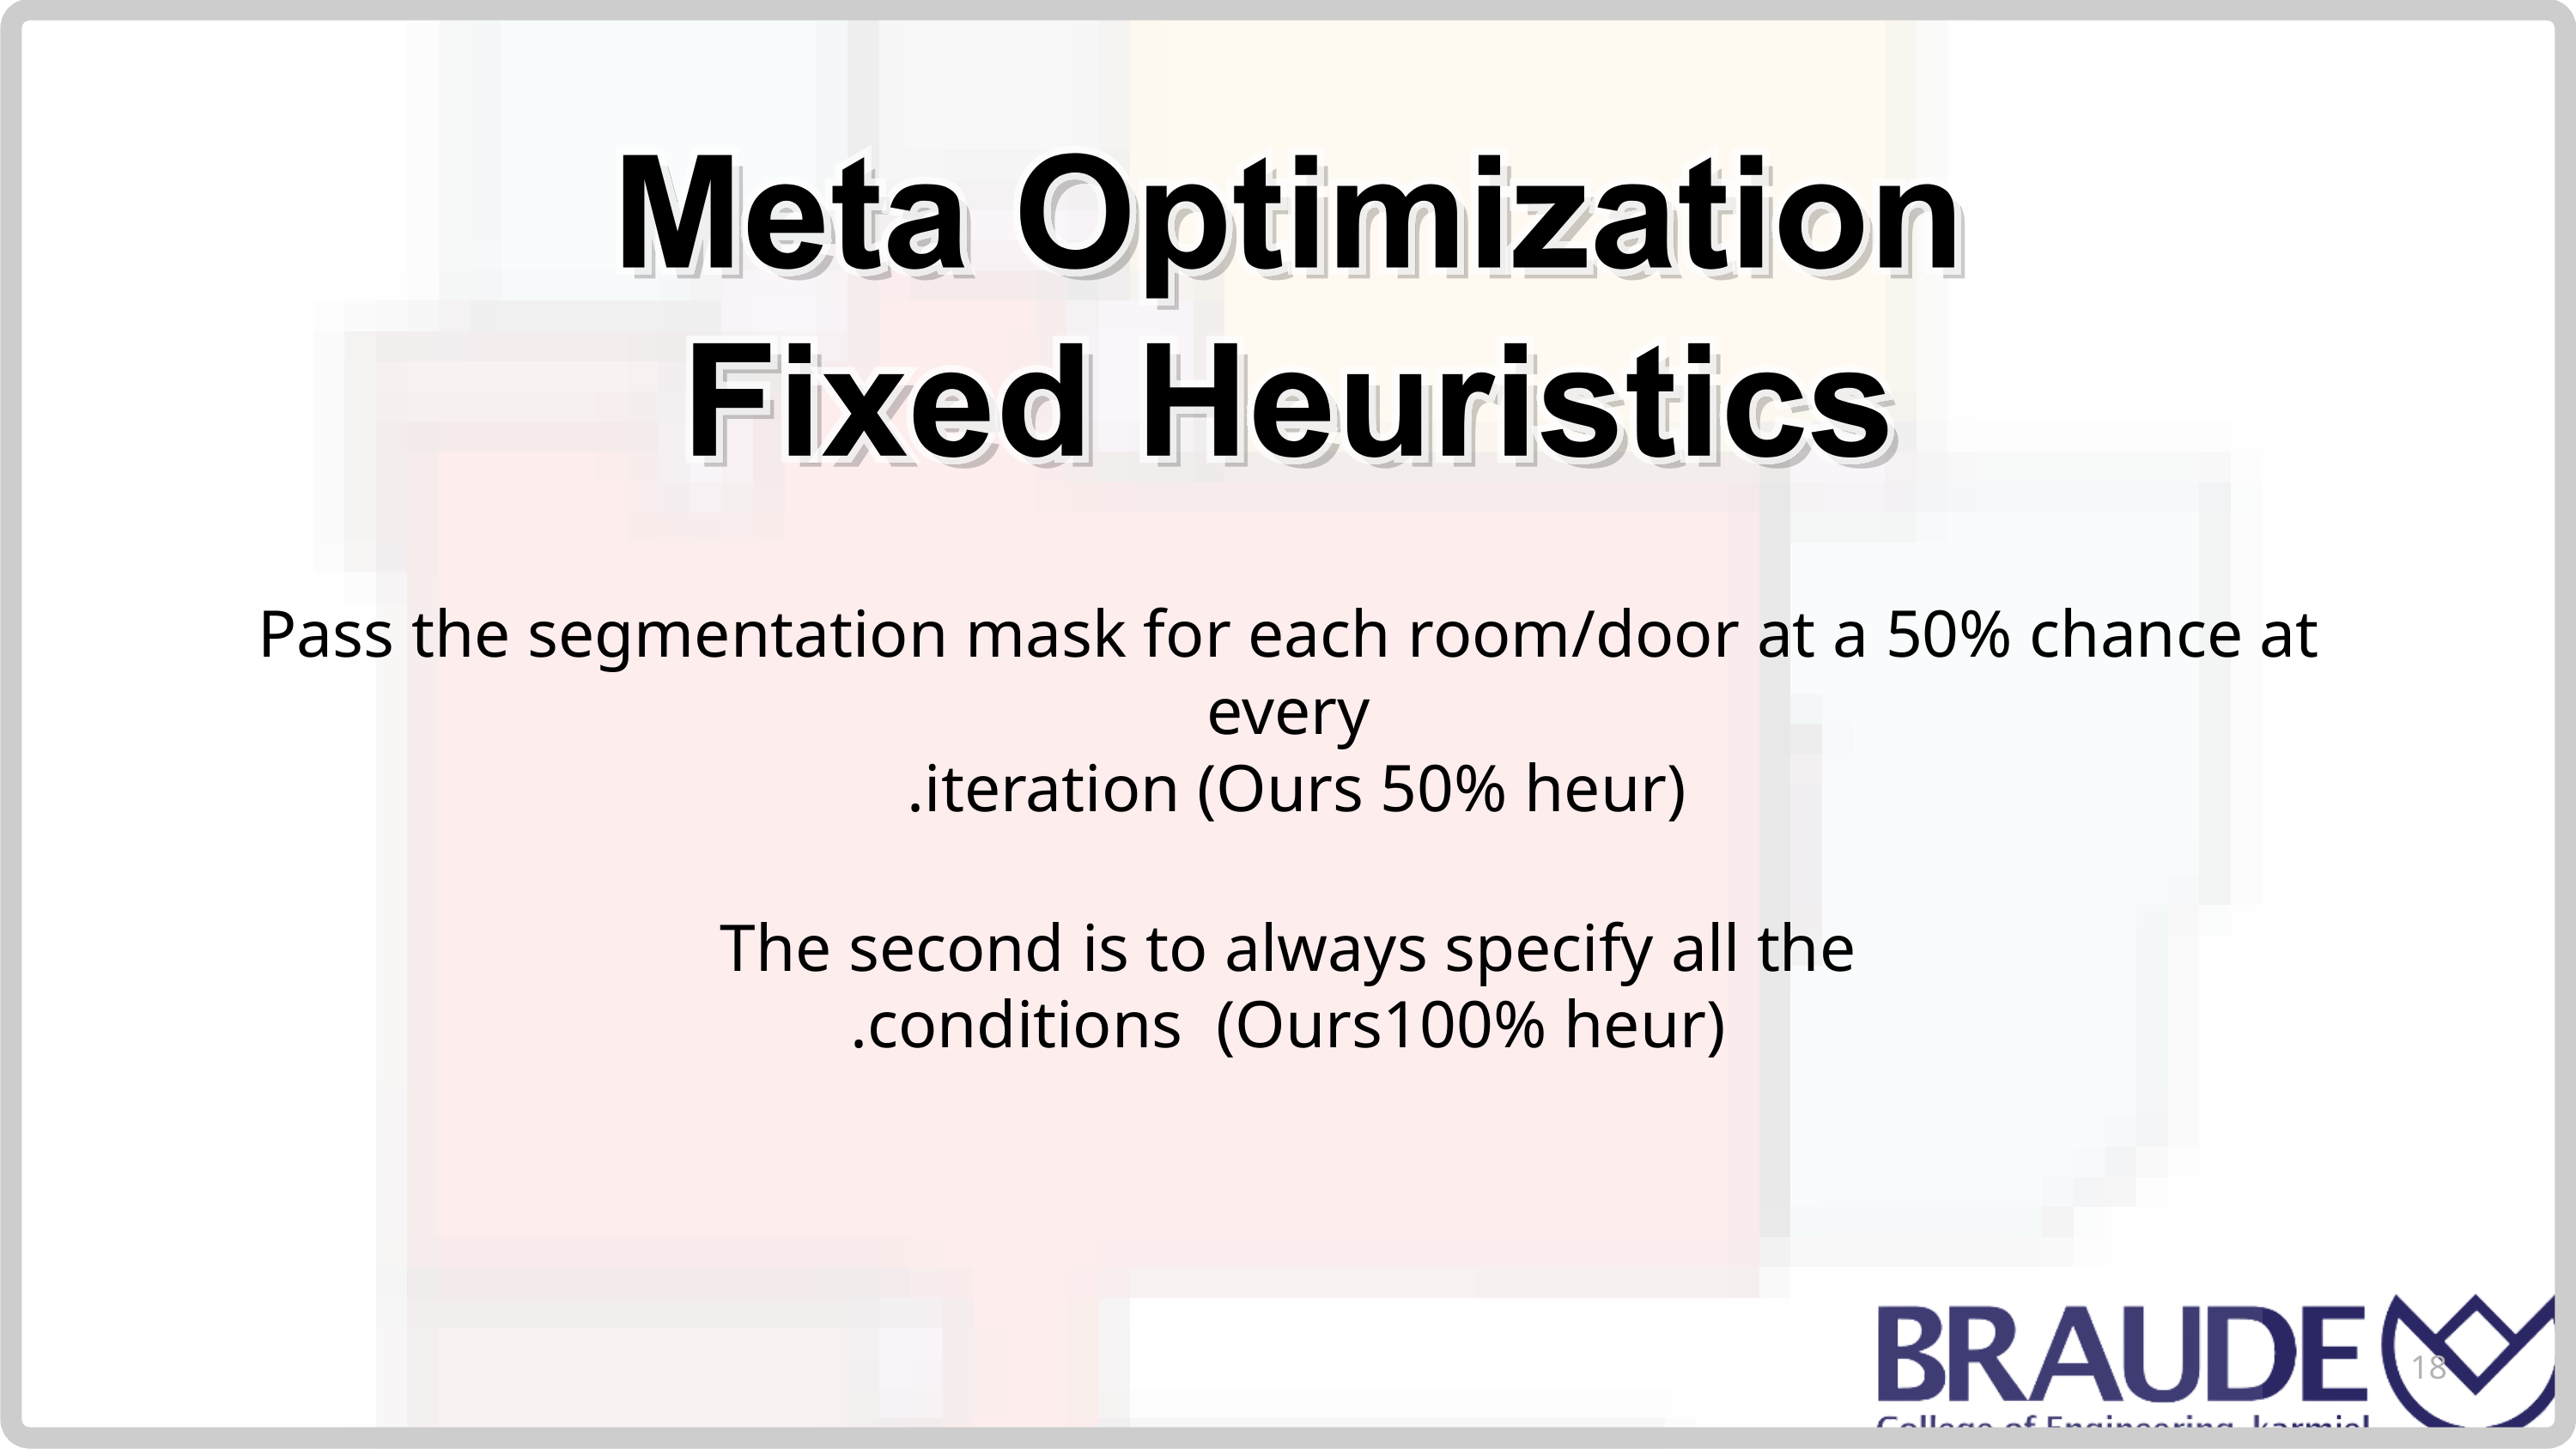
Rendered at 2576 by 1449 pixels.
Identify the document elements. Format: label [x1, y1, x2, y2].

text_box [611, 124, 1975, 489]
picture [2567, 1428, 2576, 1449]
text_box [10, 0, 2567, 1449]
